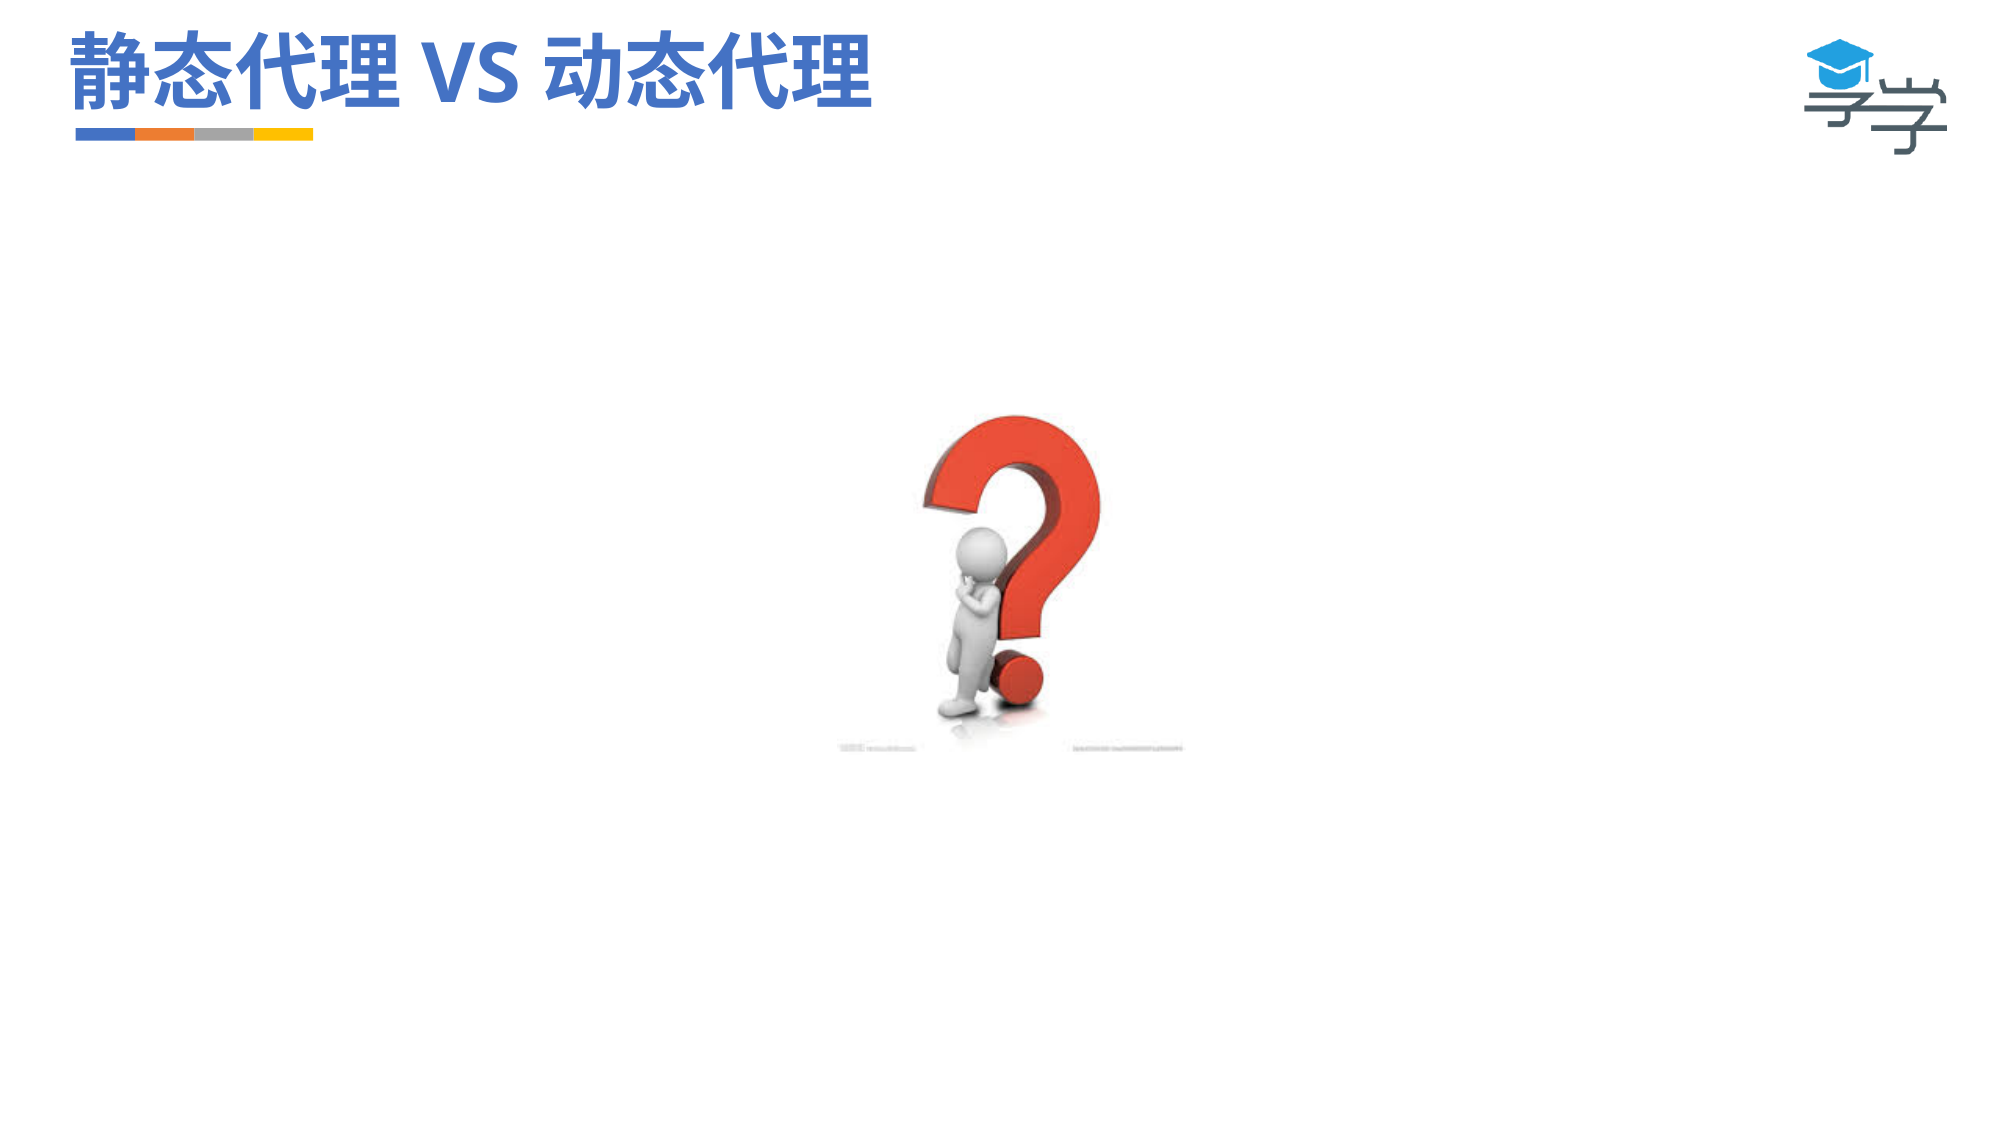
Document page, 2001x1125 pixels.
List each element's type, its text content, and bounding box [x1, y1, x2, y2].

picture [1799, 20, 1952, 173]
title 静态代理VS动态代理 [53, 20, 1779, 129]
picture [837, 401, 1186, 755]
